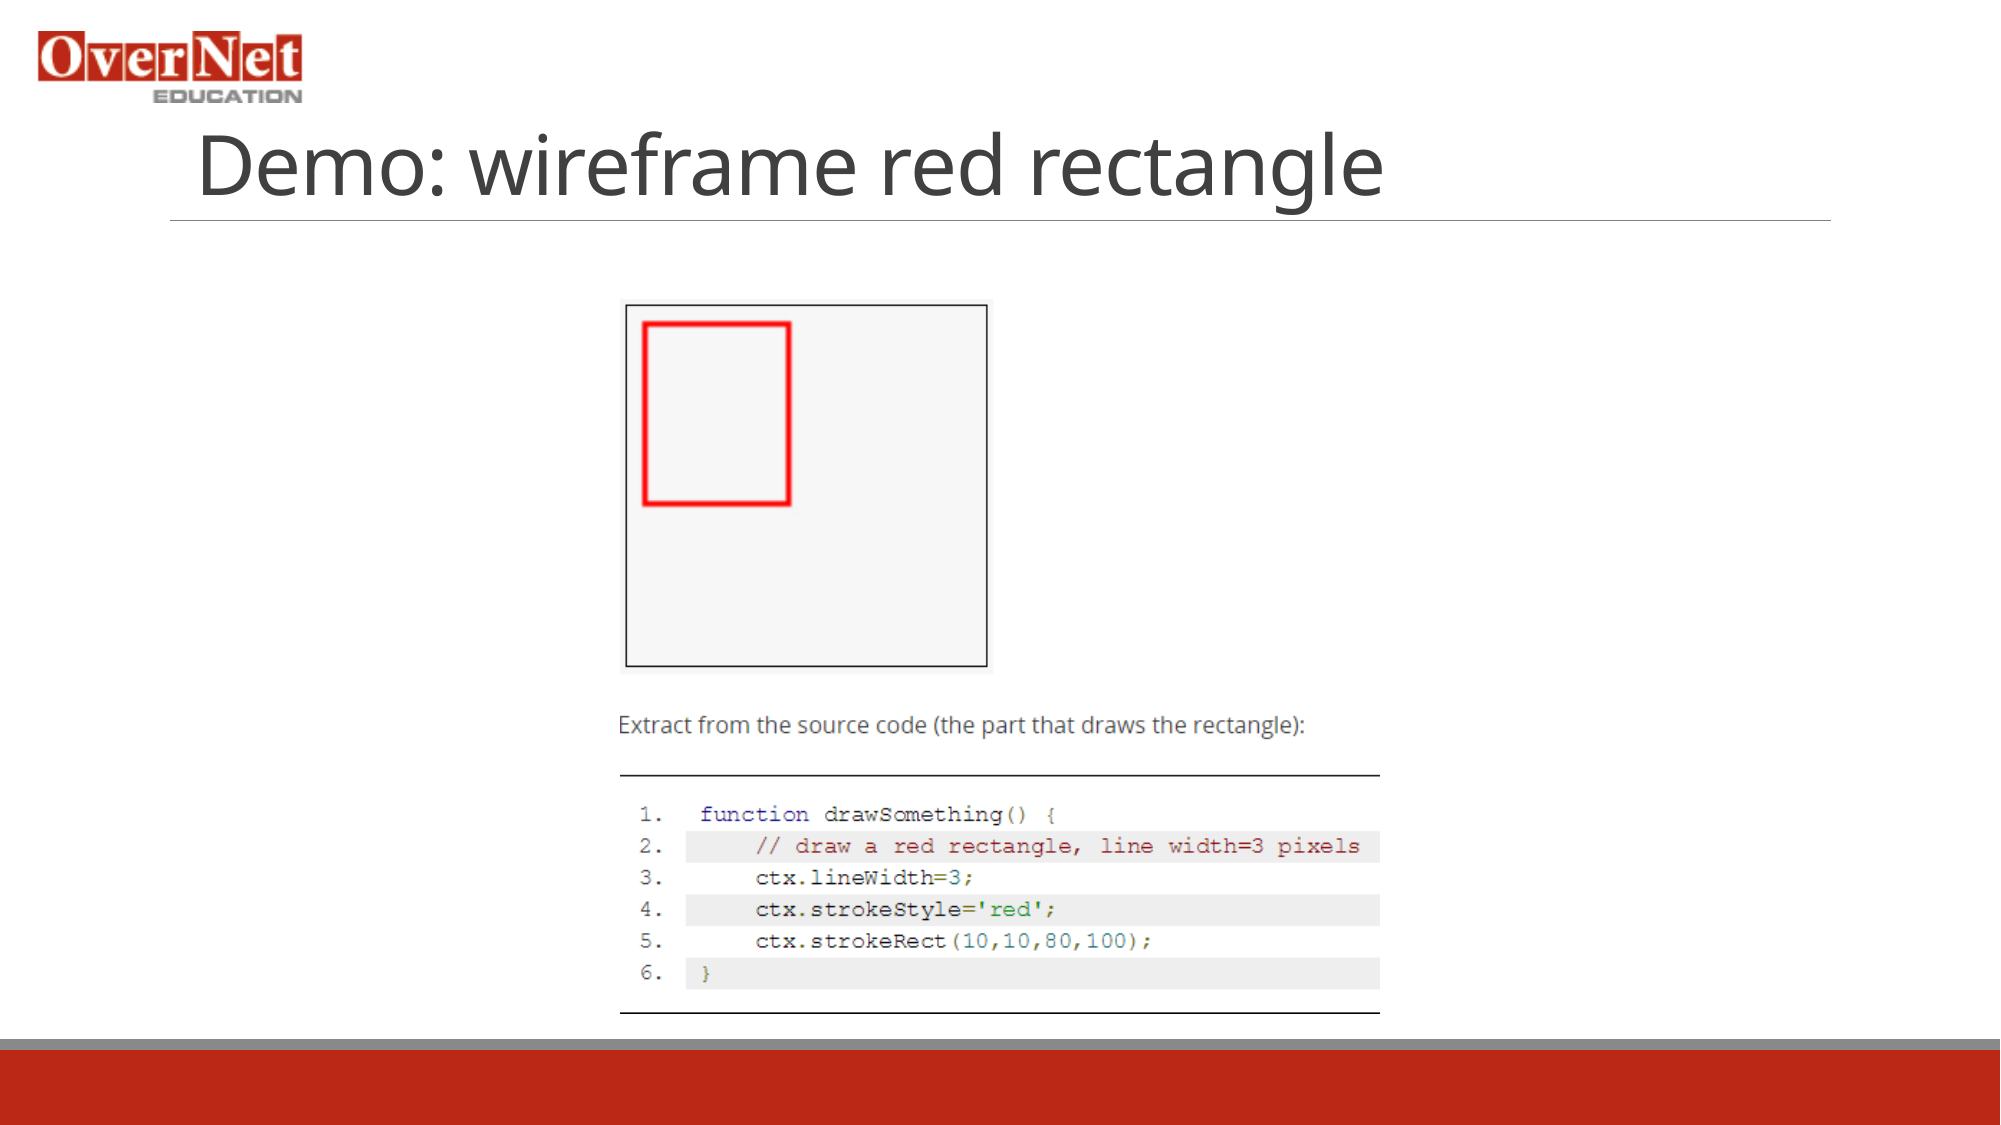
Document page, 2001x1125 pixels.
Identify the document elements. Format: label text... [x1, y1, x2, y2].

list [619, 298, 1381, 1014]
title Demo: wireframe red rectangle [180, 112, 1830, 220]
picture [35, 31, 304, 103]
